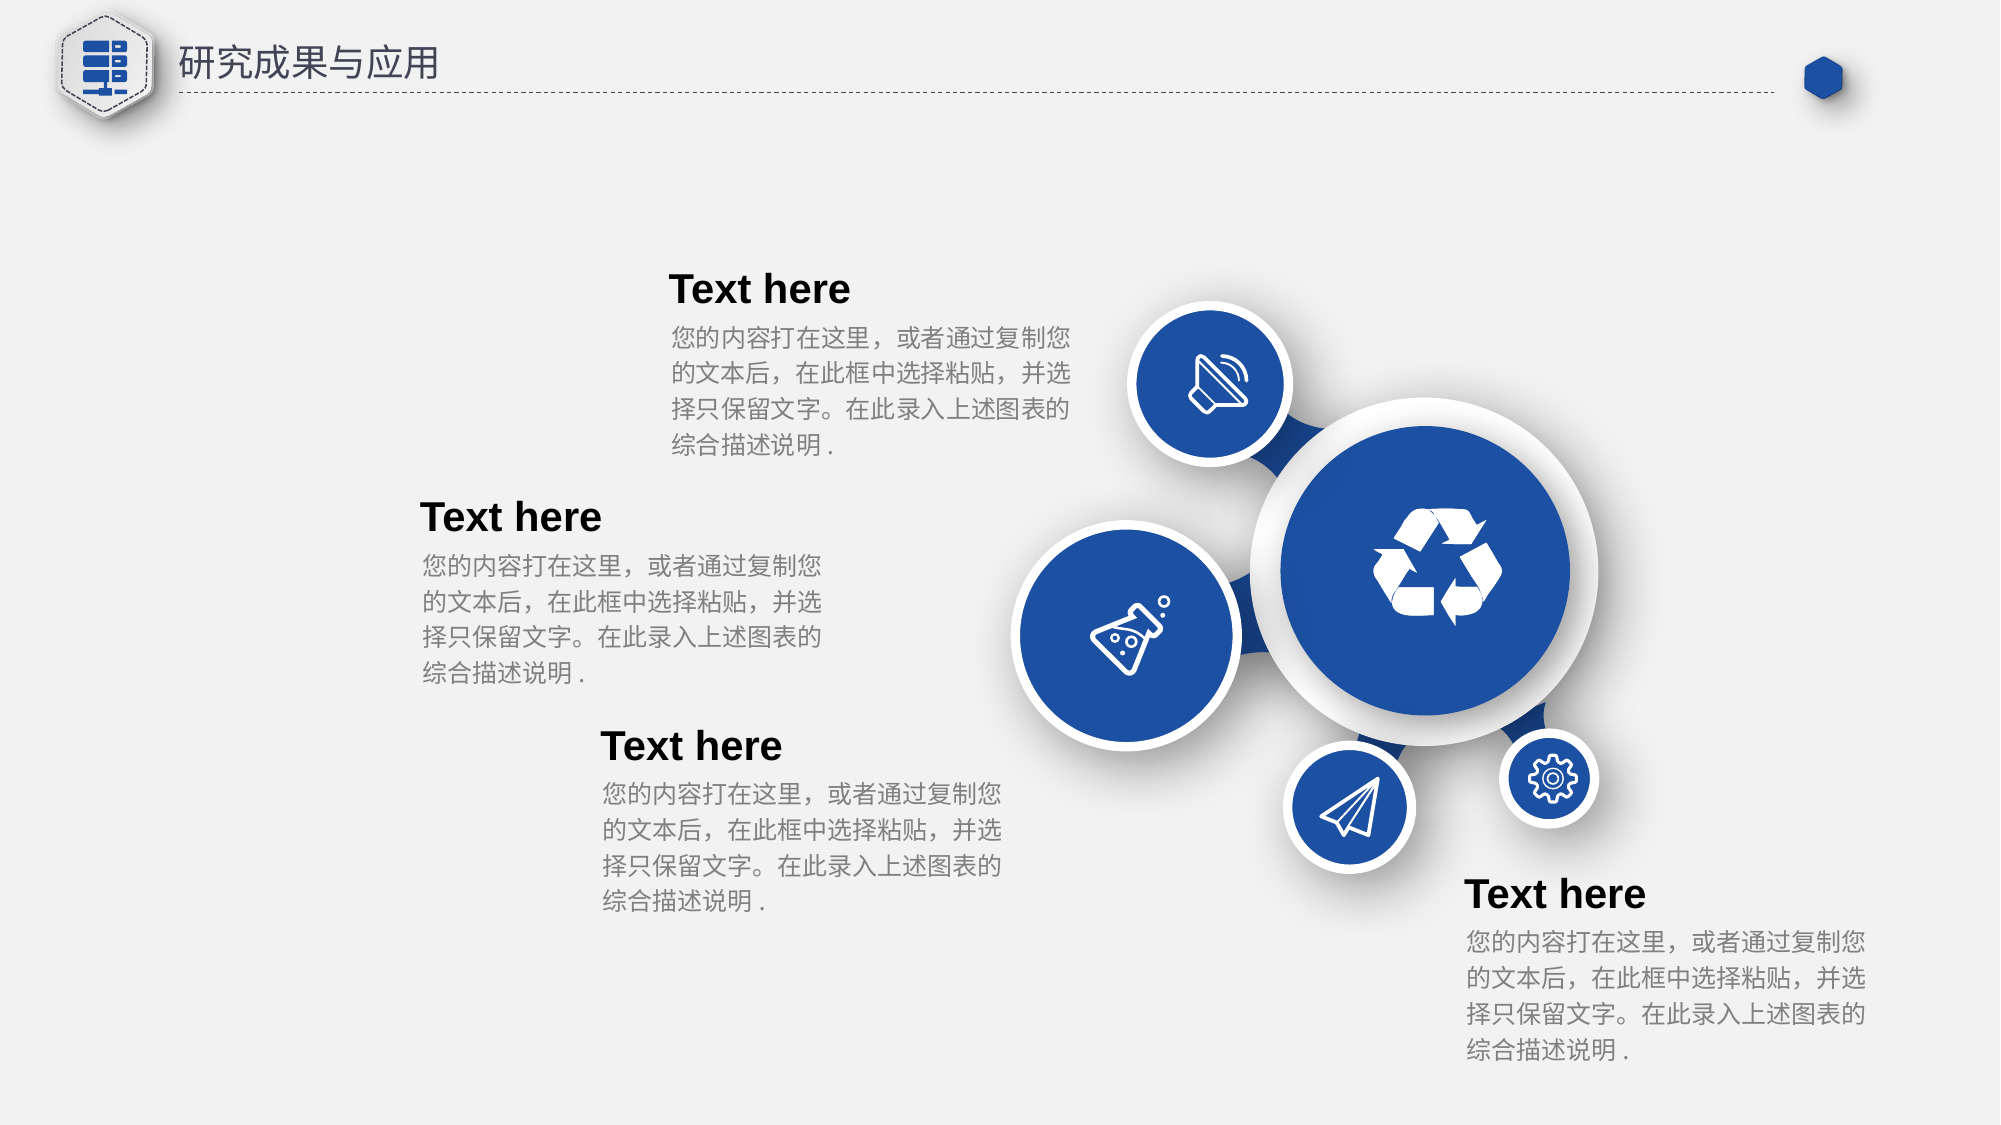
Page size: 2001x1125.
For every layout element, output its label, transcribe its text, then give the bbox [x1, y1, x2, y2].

text_box 研究成果与应用 [167, 33, 475, 90]
text_box Text here [585, 710, 1015, 778]
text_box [1089, 595, 1171, 676]
text_box Text here [653, 252, 1126, 321]
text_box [1528, 753, 1578, 804]
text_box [1187, 354, 1249, 415]
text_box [1802, 58, 1845, 97]
text_box Text here [1449, 859, 1922, 926]
text_box 您的内容打在这里，或者通过复制您的文本后，在此框中选择粘贴，并选择只保留文字。在此录入上述图表的综合描述说明. [1451, 926, 1896, 1072]
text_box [49, 14, 160, 114]
text_box 您的内容打在这里，或者通过复制您的文本后，在此框中选择粘贴，并选择只保留文字。在此录入上述图表的综合描述说明. [588, 778, 1032, 924]
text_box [1373, 508, 1502, 626]
text_box 您的内容打在这里，或者通过复制您的文本后，在此框中选择粘贴，并选择只保留文字。在此录入上述图表的综合描述说明. [656, 321, 1015, 468]
text_box Text here [405, 480, 877, 550]
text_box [1015, 305, 1599, 870]
text_box 您的内容打在这里，或者通过复制您的文本后，在此框中选择粘贴，并选择只保留文字。在此录入上述图表的综合描述说明. [407, 550, 852, 696]
